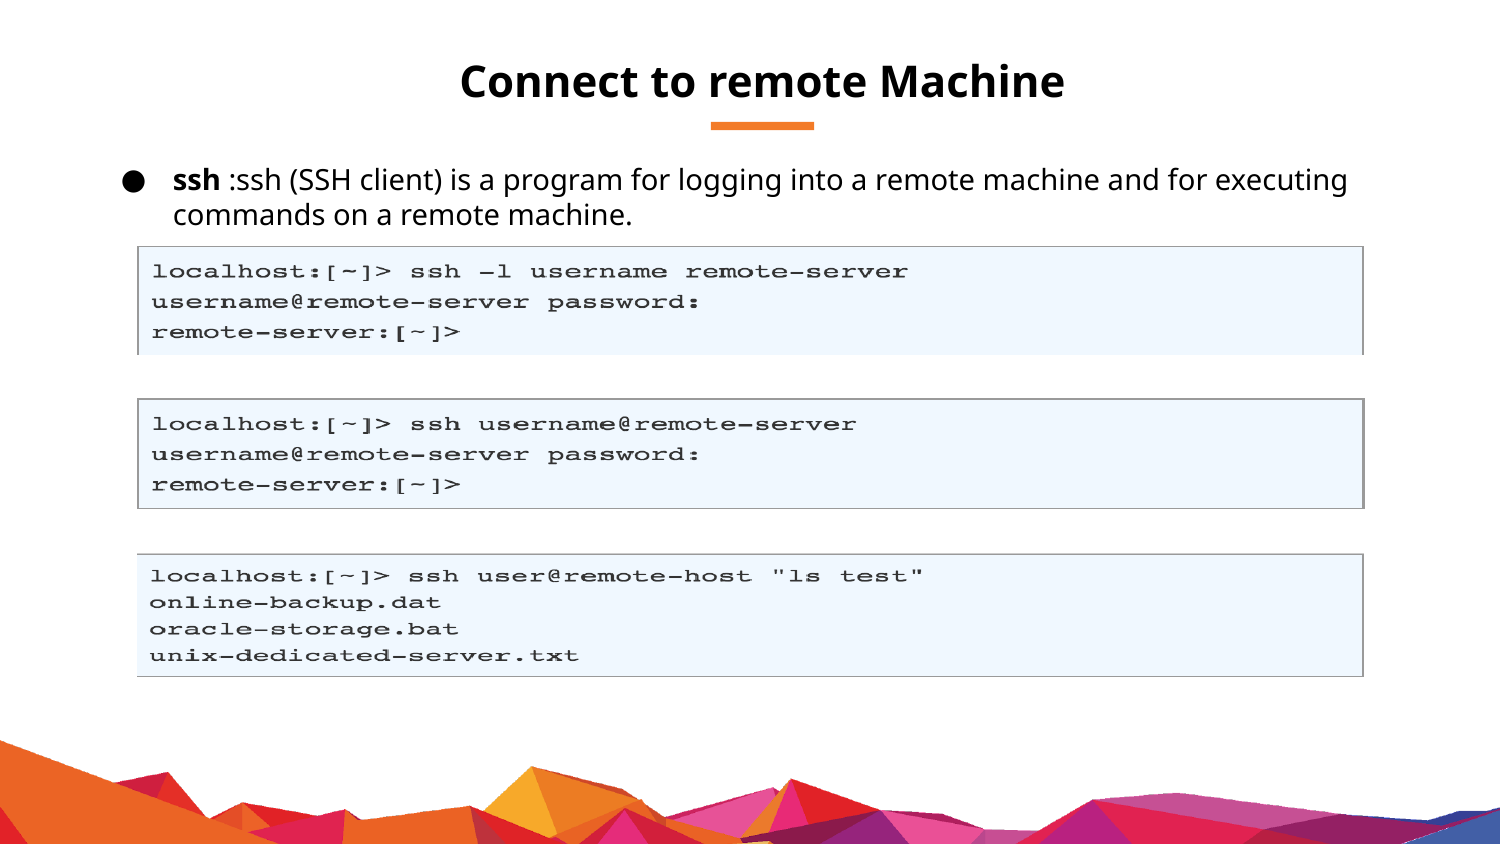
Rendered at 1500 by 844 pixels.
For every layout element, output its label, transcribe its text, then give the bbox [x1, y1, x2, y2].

picture [0, 740, 1500, 844]
list ssh :ssh (SSH client) is a program for logging into a remote machine and for executing commands on a remote machine. [82, 146, 1484, 769]
picture [137, 552, 1367, 677]
title Connect to remote Machine [94, 39, 1431, 110]
picture [137, 244, 1367, 356]
picture [135, 398, 1365, 510]
